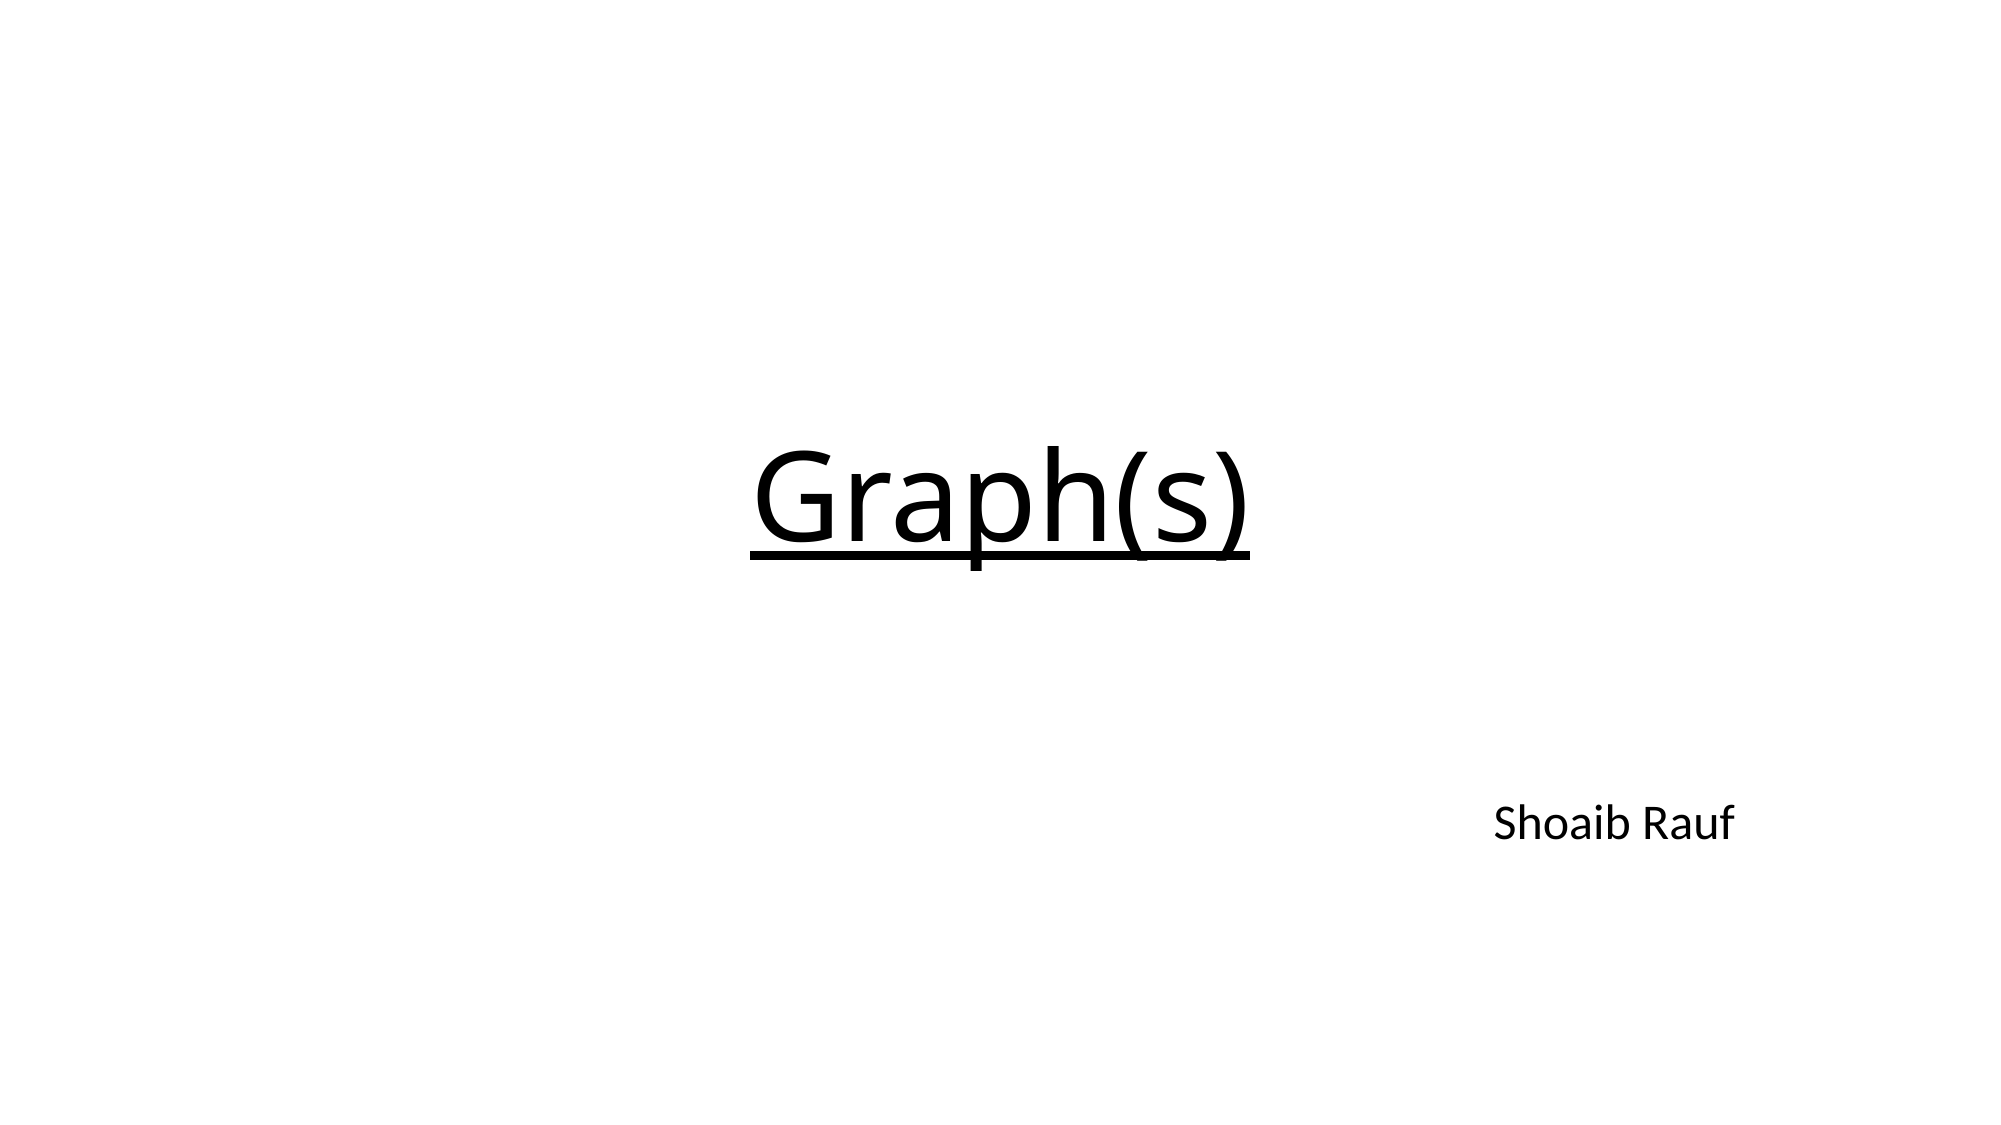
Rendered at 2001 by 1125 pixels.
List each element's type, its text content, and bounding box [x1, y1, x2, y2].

title Graph(s) [249, 184, 1750, 576]
subtitle Shoaib Rauf [249, 789, 1750, 863]
